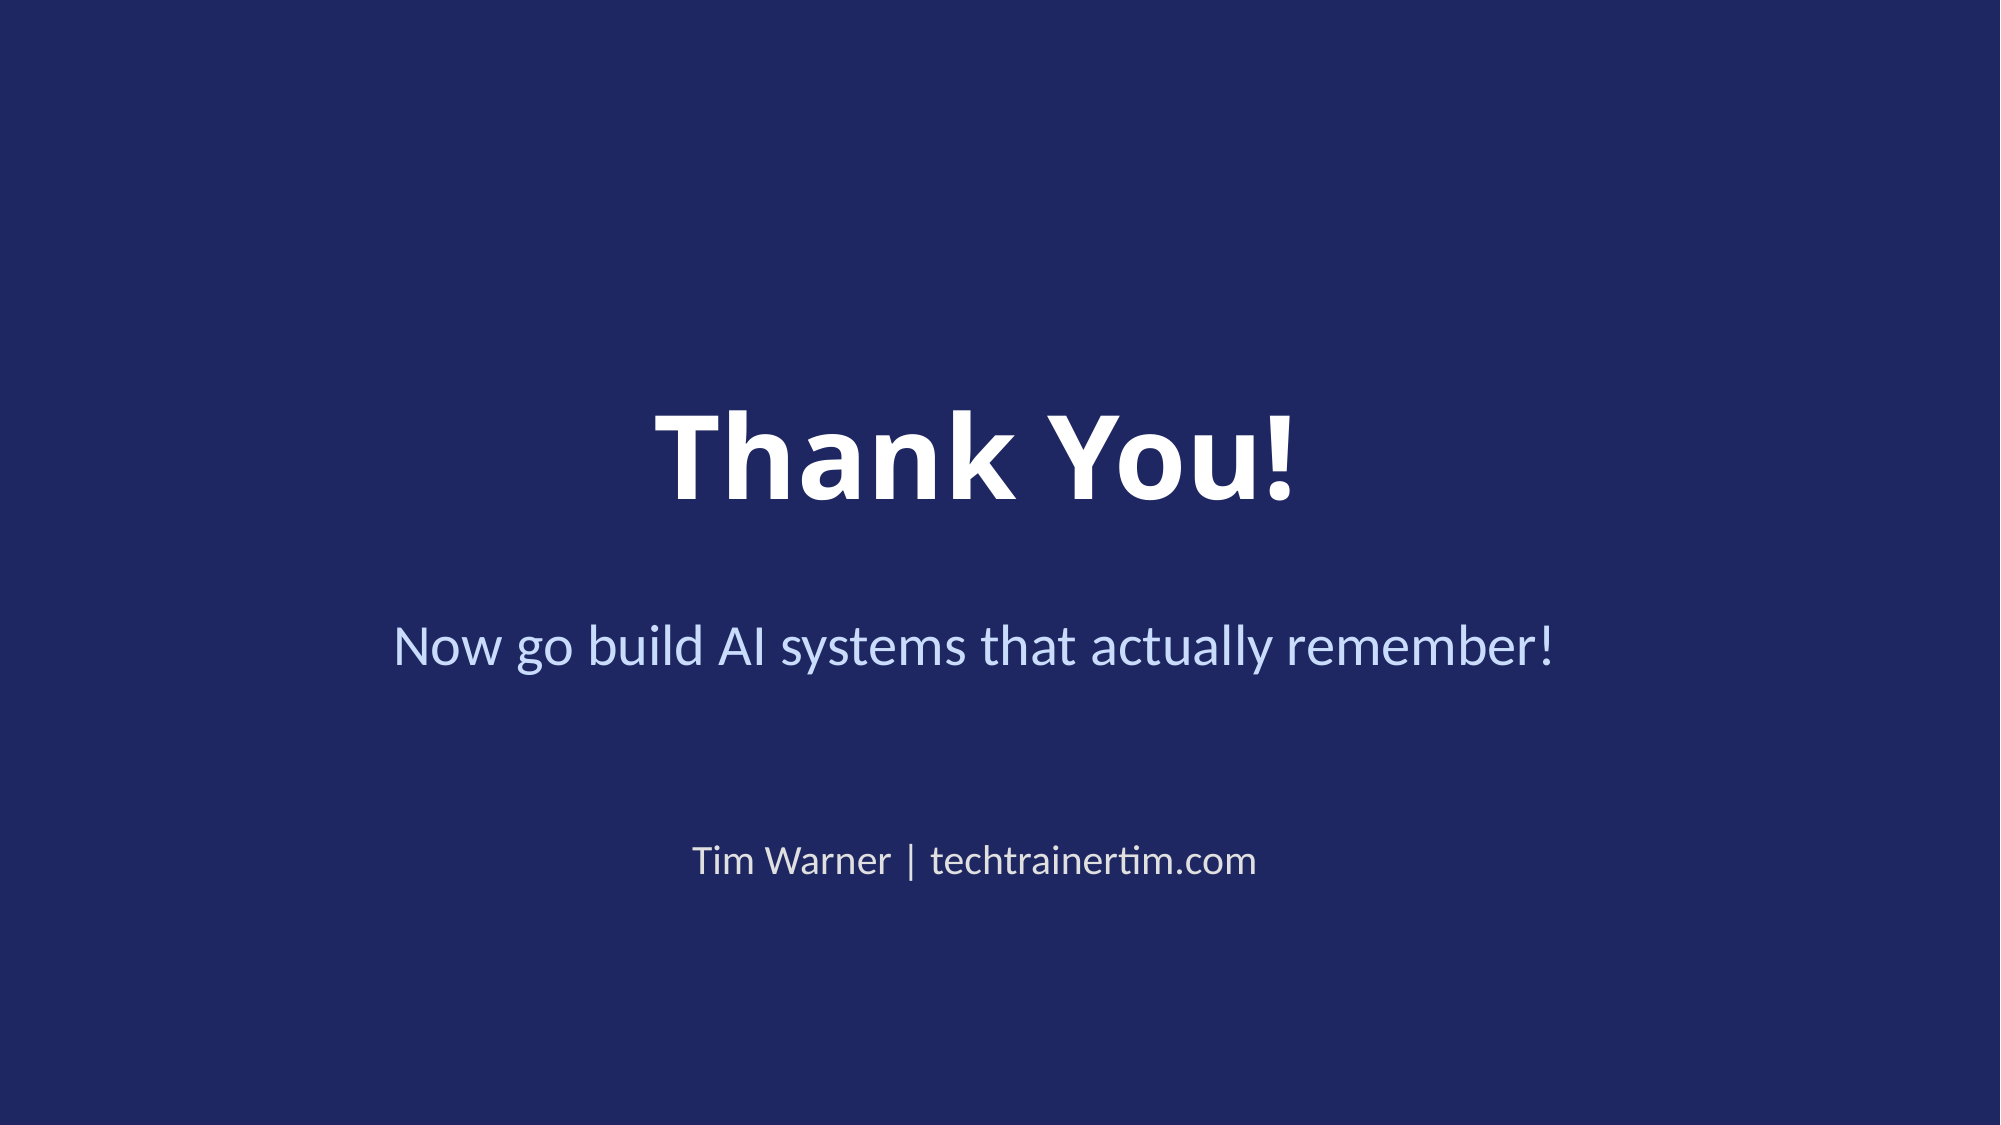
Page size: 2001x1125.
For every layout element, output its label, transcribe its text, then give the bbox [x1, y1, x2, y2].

text_box Thank You! [74, 375, 1875, 530]
text_box Tim Warner | techtrainertim.com [74, 825, 1875, 890]
text_box Now go build AI systems that actually remember! [74, 600, 1875, 685]
